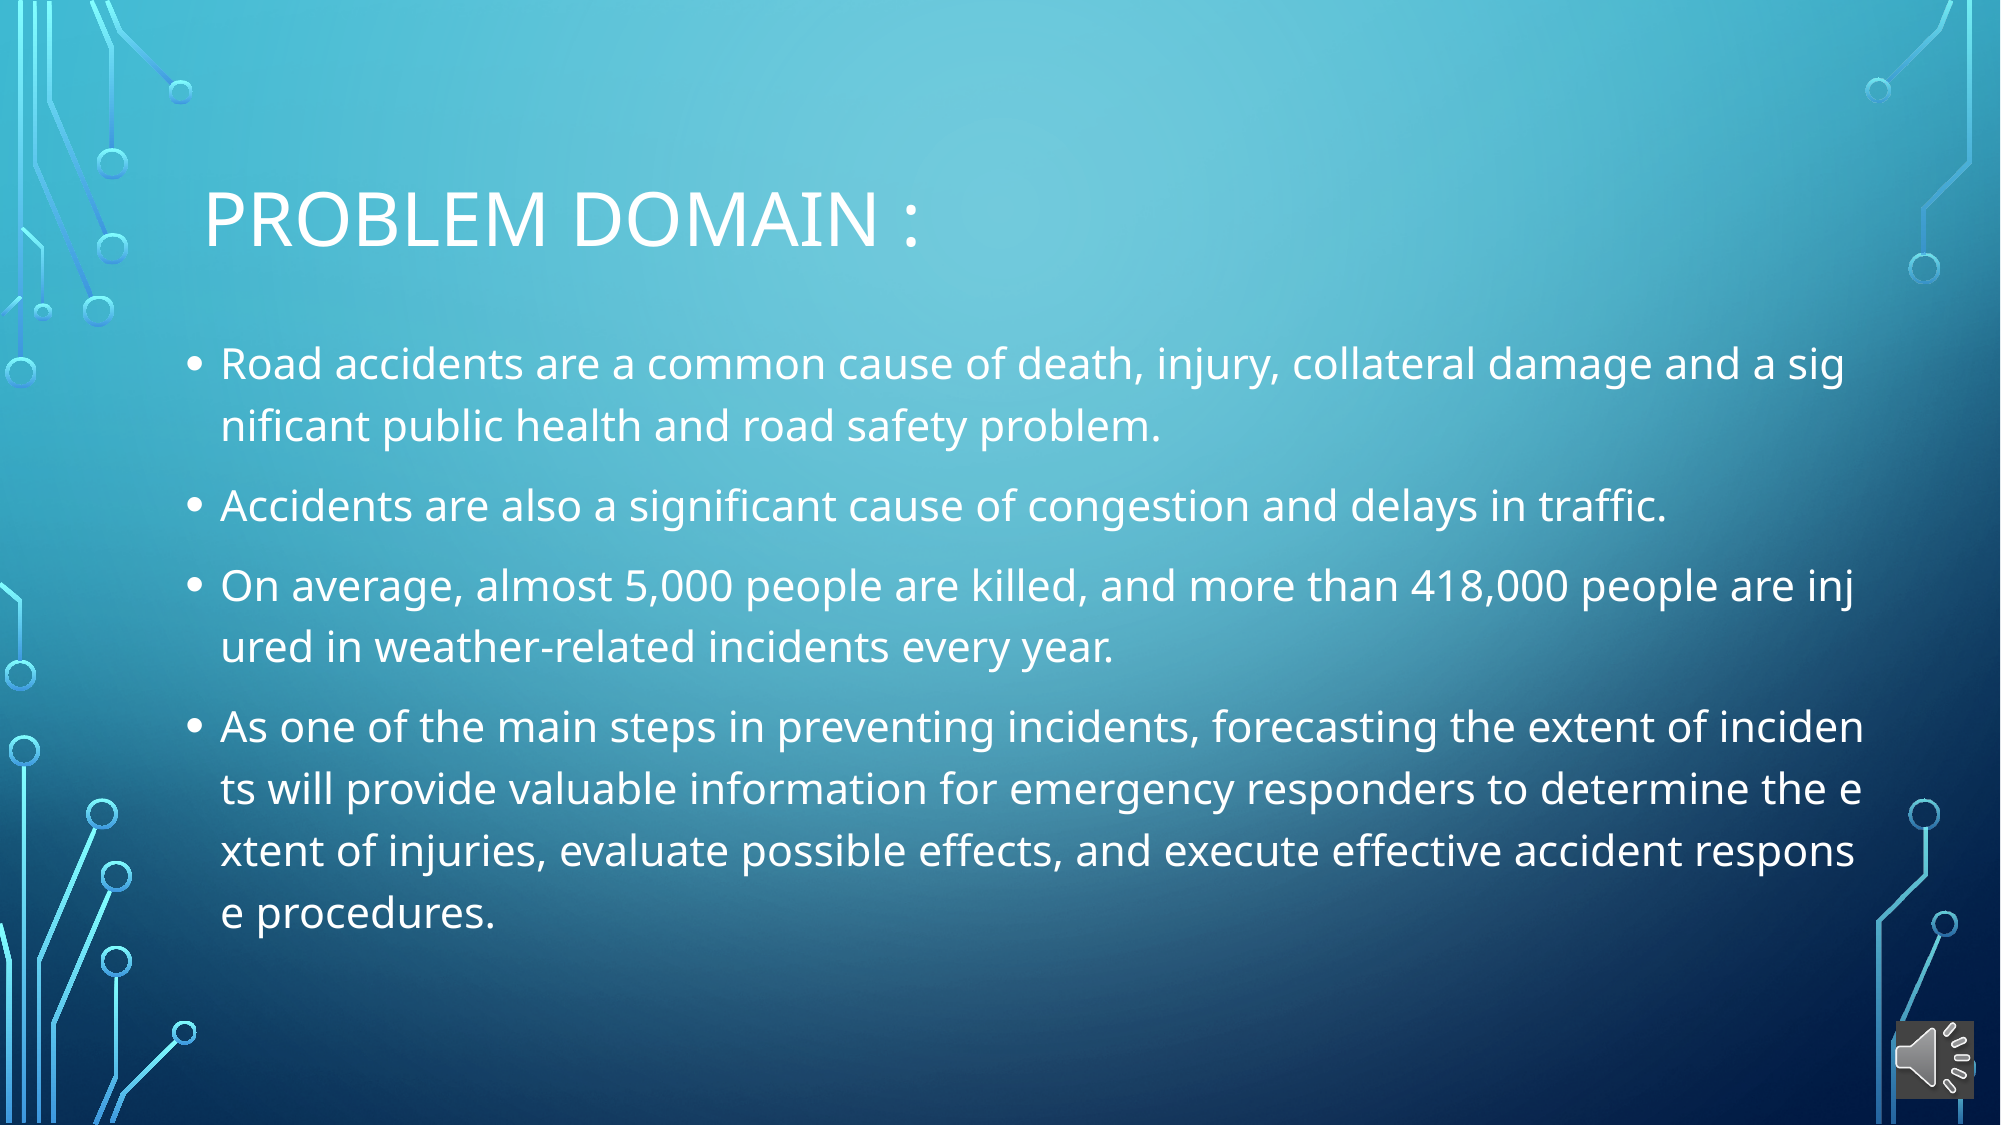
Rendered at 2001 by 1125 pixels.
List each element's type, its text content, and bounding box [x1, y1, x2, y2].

list Road accidents are a common cause of death, injury, collateral damage and a significant public health and road safety problem. Accidents are also a significant cause of congestion and delays in traffic. On average, almost 5,000 people are killed, and more than 418,000 people are injured in weather-related incidents every year. As one of the main steps in preventing incidents, forecasting the extent of incidents will provide valuable information for emergency responders to determine the extent of injuries, evaluate possible effects, and execute effective accident response procedures. [170, 318, 1885, 951]
picture [1894, 1019, 1976, 1101]
title Problem Domain : [187, 101, 1813, 318]
